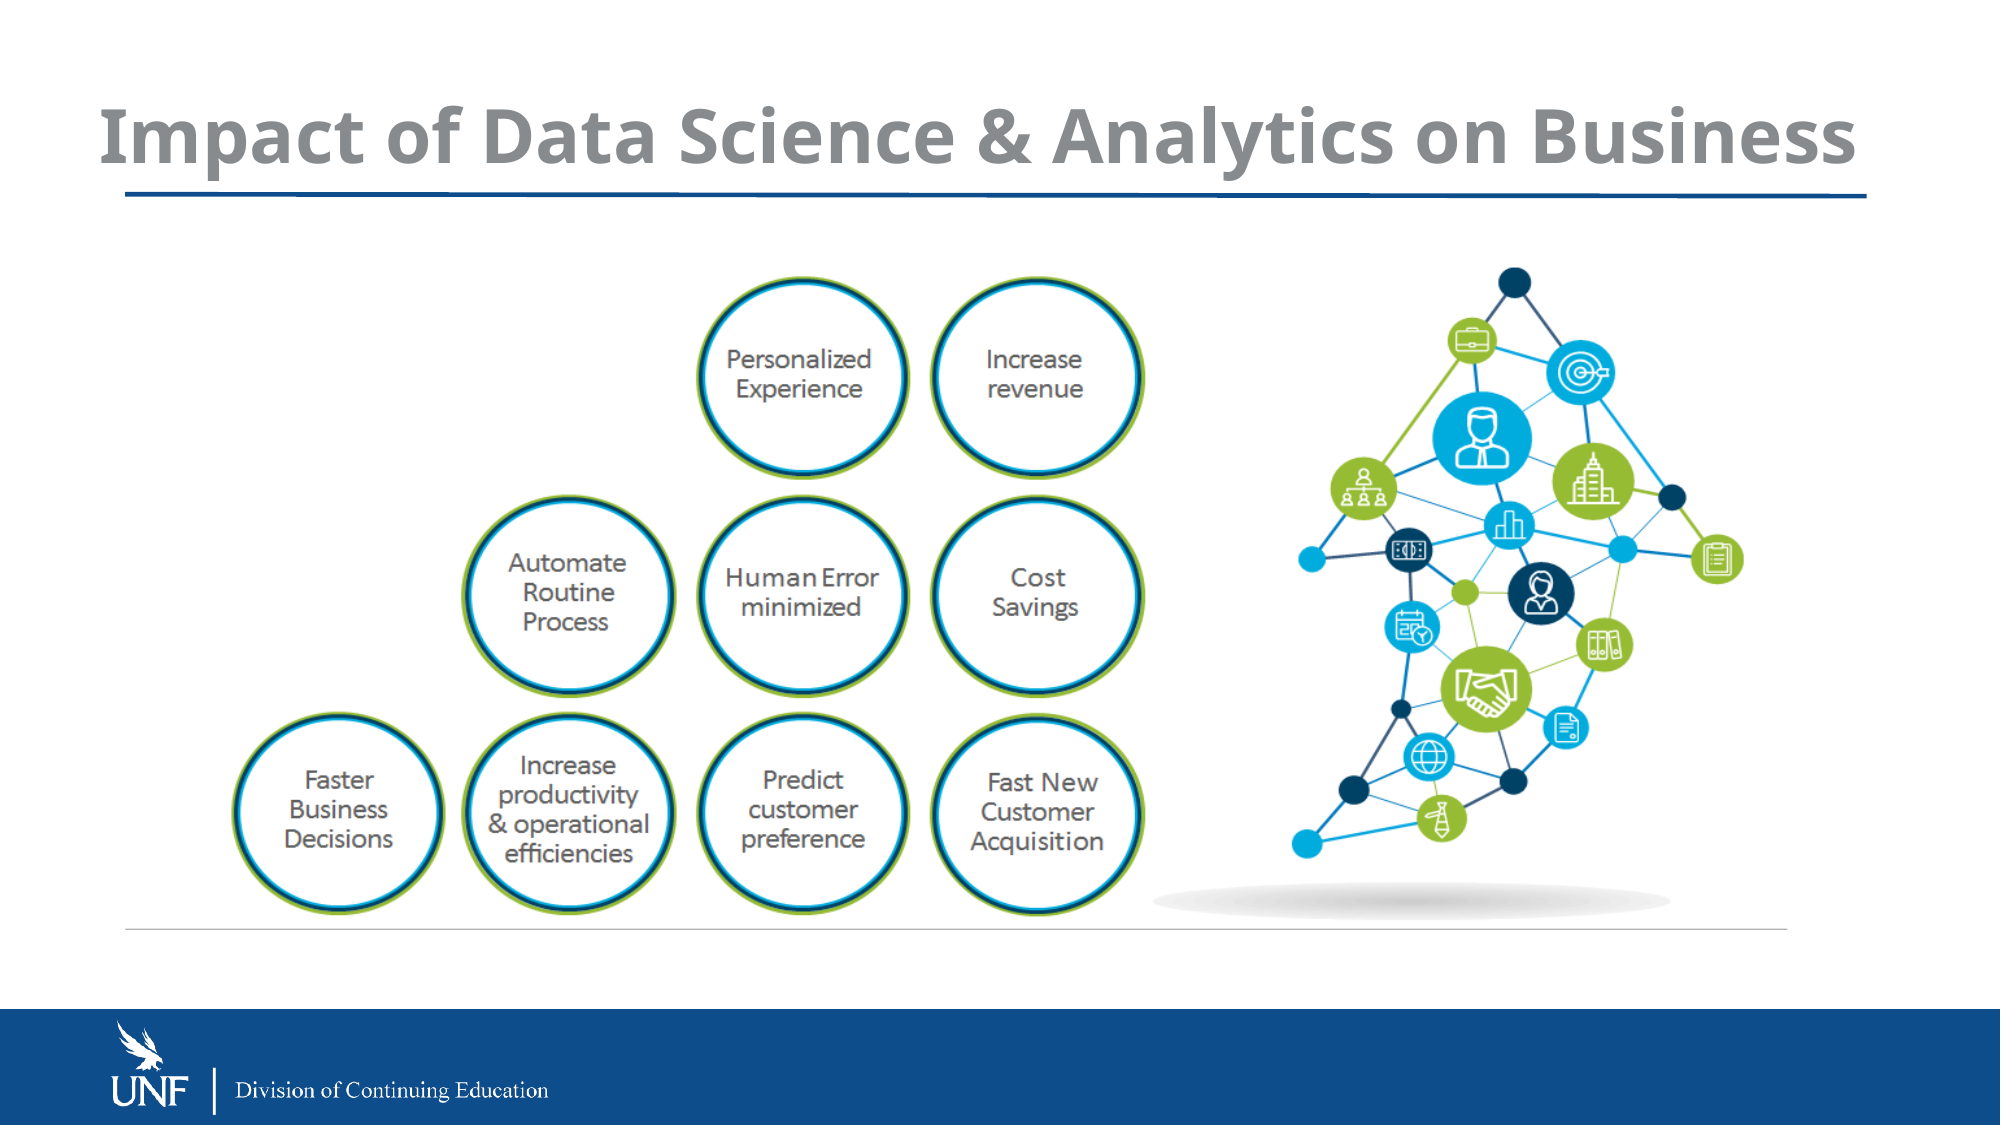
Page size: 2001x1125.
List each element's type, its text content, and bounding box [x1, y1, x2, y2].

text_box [124, 193, 1867, 197]
picture [110, 1018, 550, 1116]
text_box [0, 1009, 2000, 1125]
picture [124, 250, 1788, 931]
text_box Impact of Data Science & Analytics on Business [84, 80, 1913, 187]
